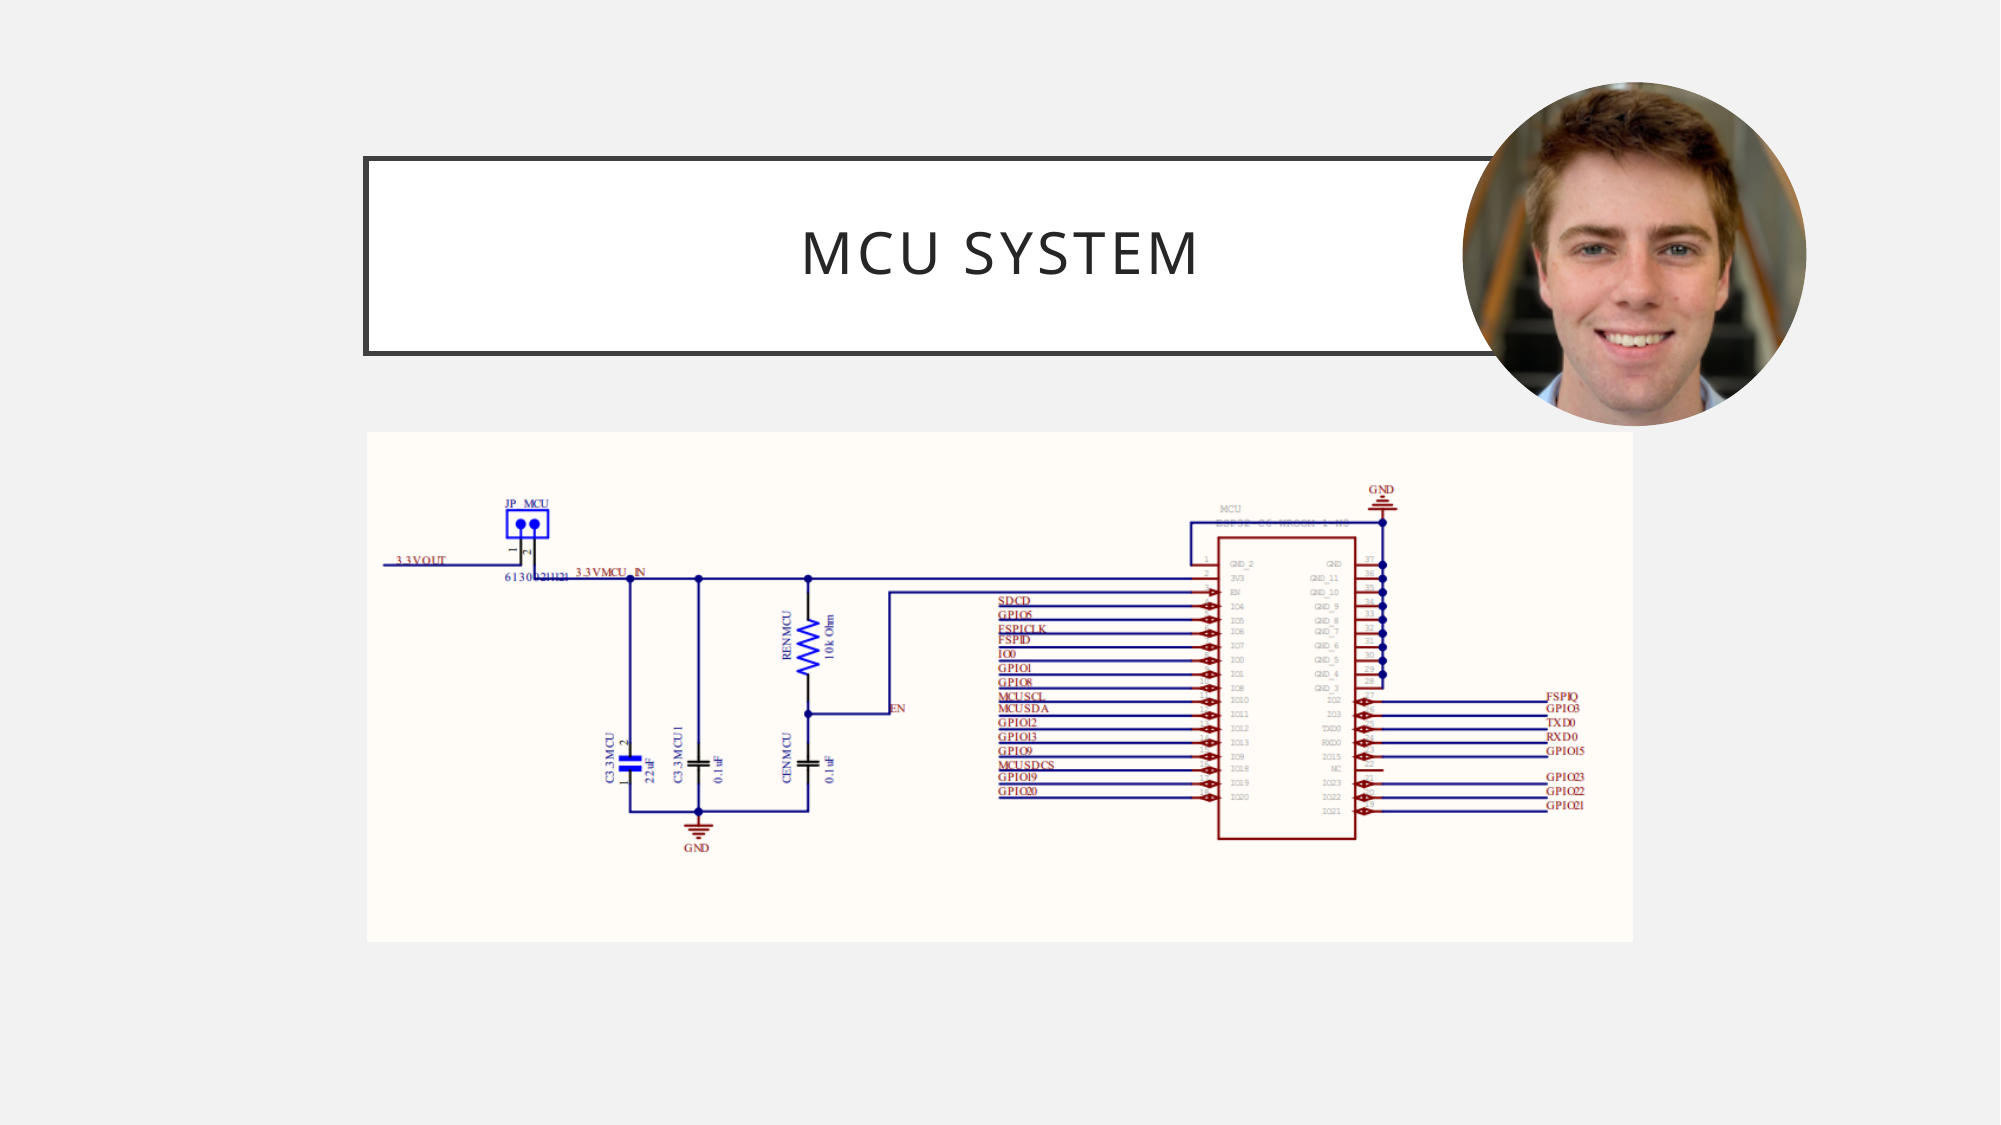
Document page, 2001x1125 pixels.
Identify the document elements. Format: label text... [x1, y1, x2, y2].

title MCU System [363, 156, 1462, 356]
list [367, 432, 1633, 942]
picture [1462, 82, 1807, 427]
